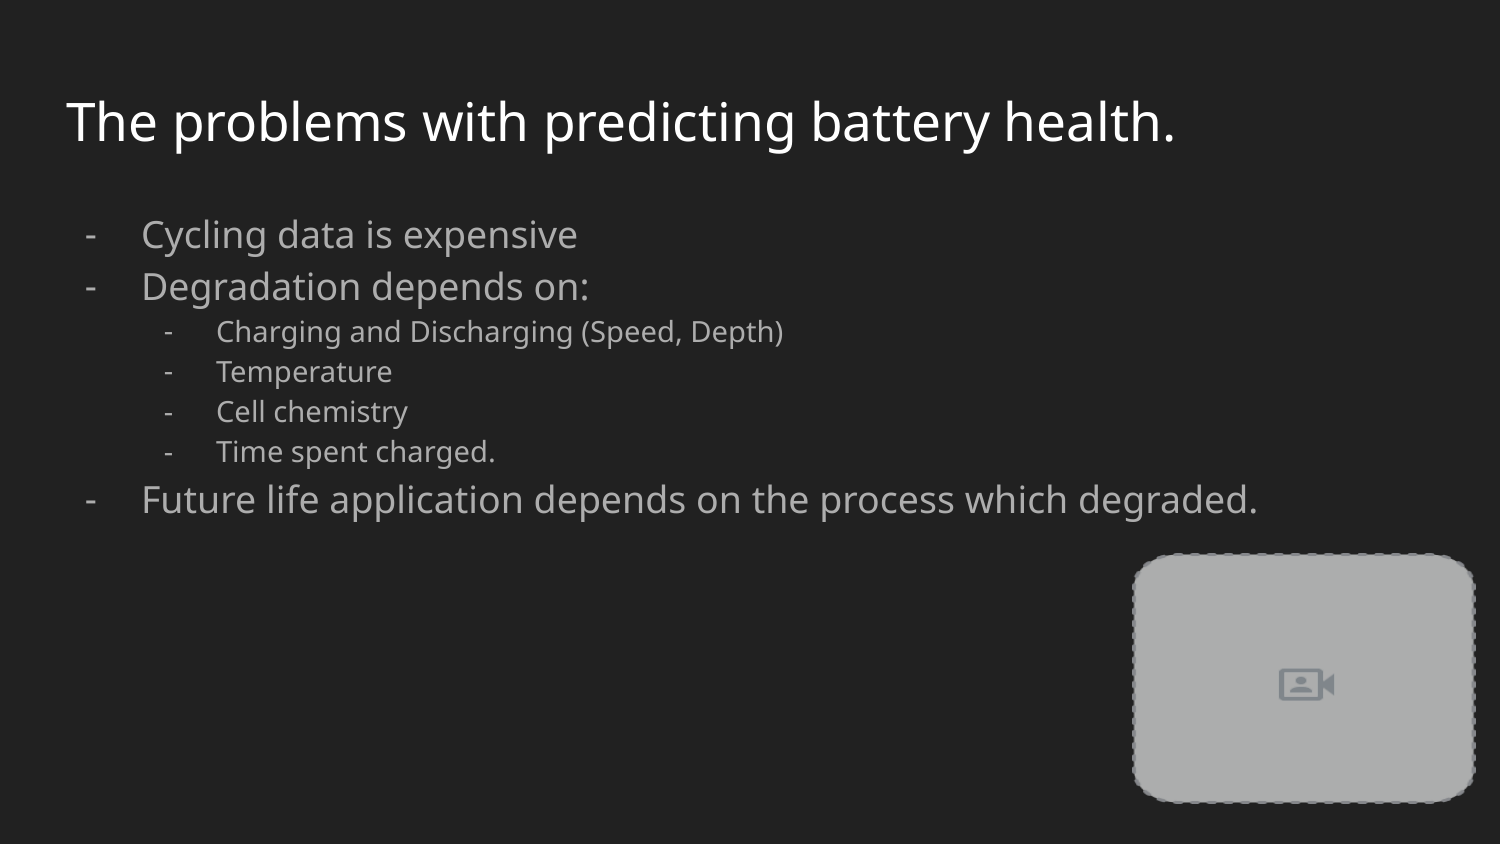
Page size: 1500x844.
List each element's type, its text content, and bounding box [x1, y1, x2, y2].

picture [1131, 553, 1476, 804]
title The problems with predicting battery health. [51, 72, 1449, 167]
list Cycling data is expensive Degradation depends on: Charging and Discharging (Speed, Depth) Temperature Cell chemistry Time spent charged. Future life application depends on the process which degraded. [51, 189, 1449, 750]
